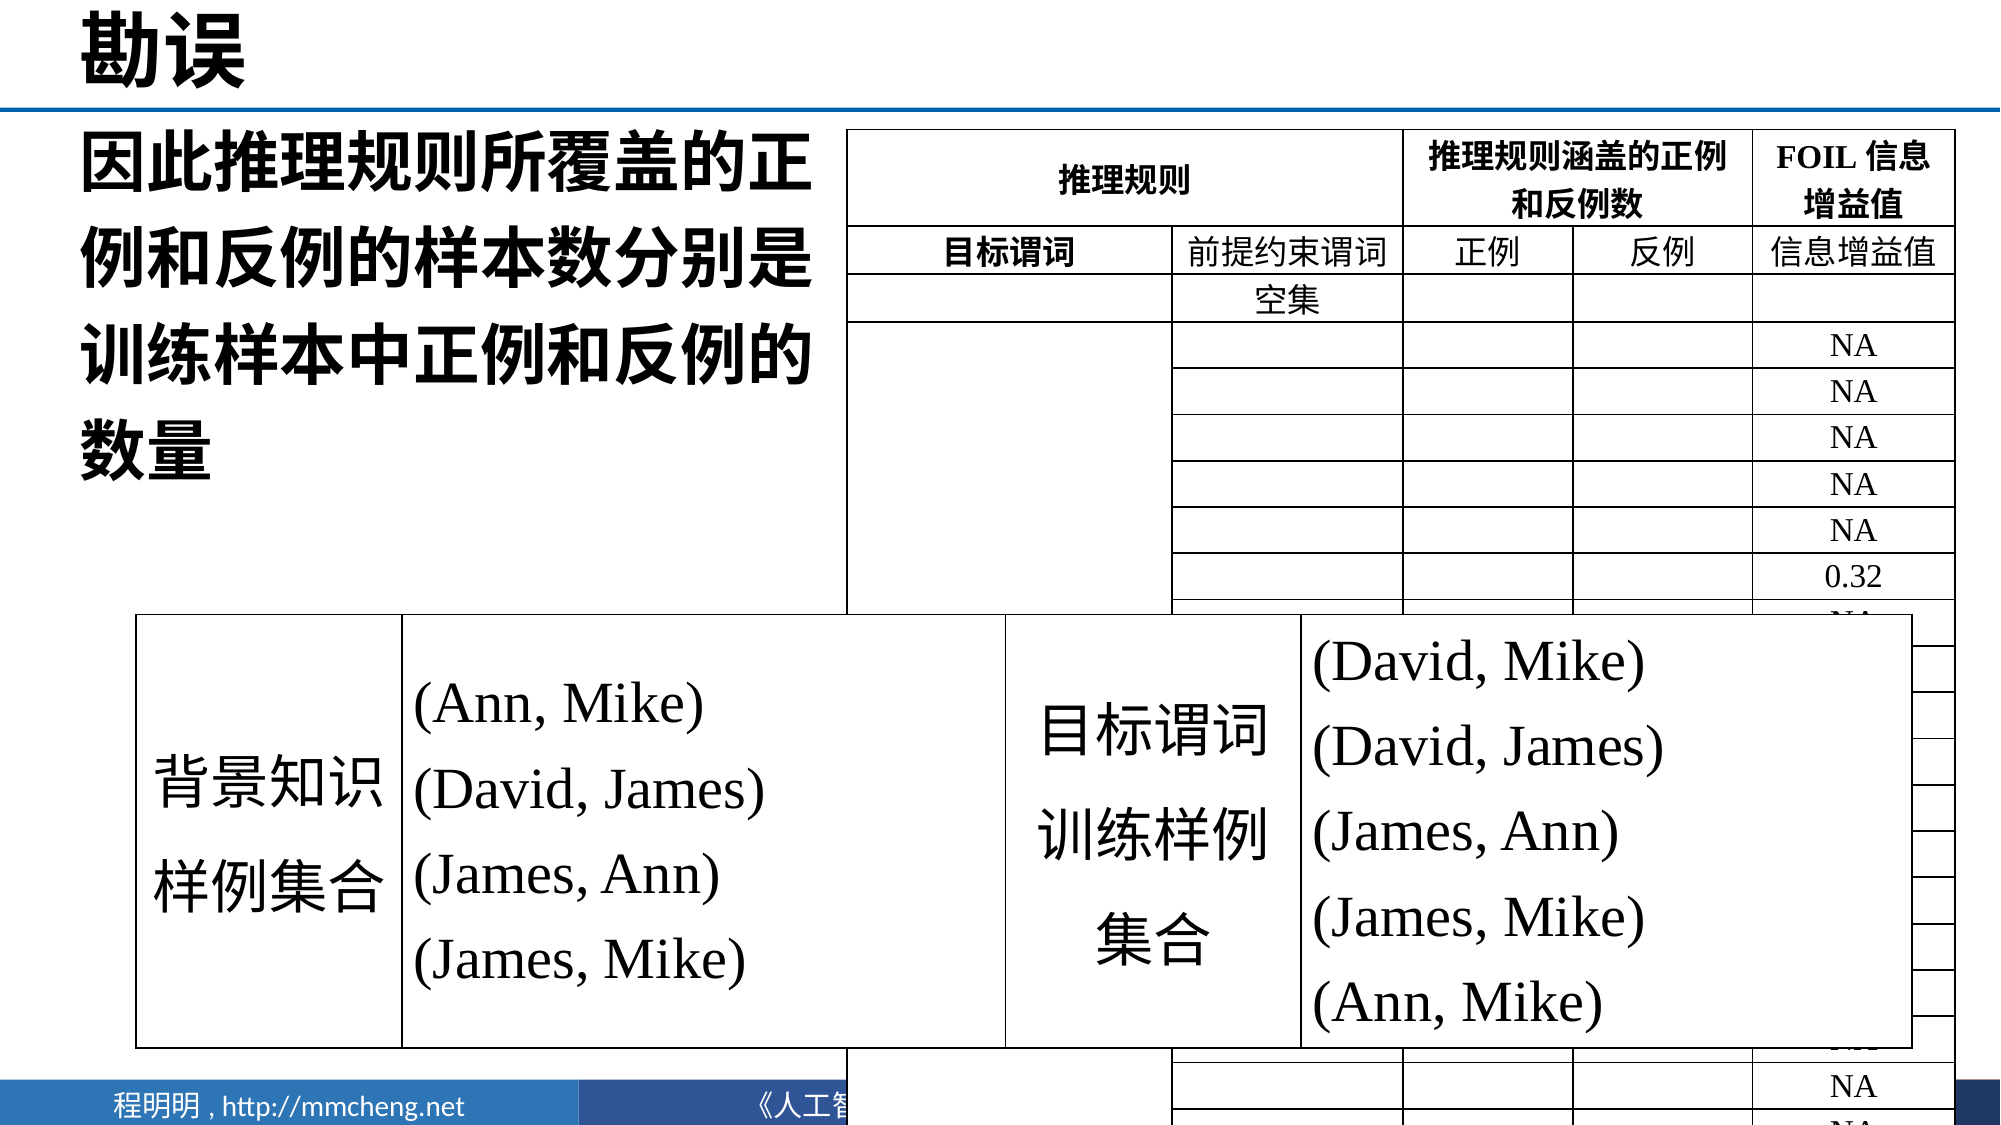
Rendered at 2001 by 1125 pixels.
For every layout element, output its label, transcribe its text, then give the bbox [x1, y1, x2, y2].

title 勘误 [64, 0, 2000, 110]
